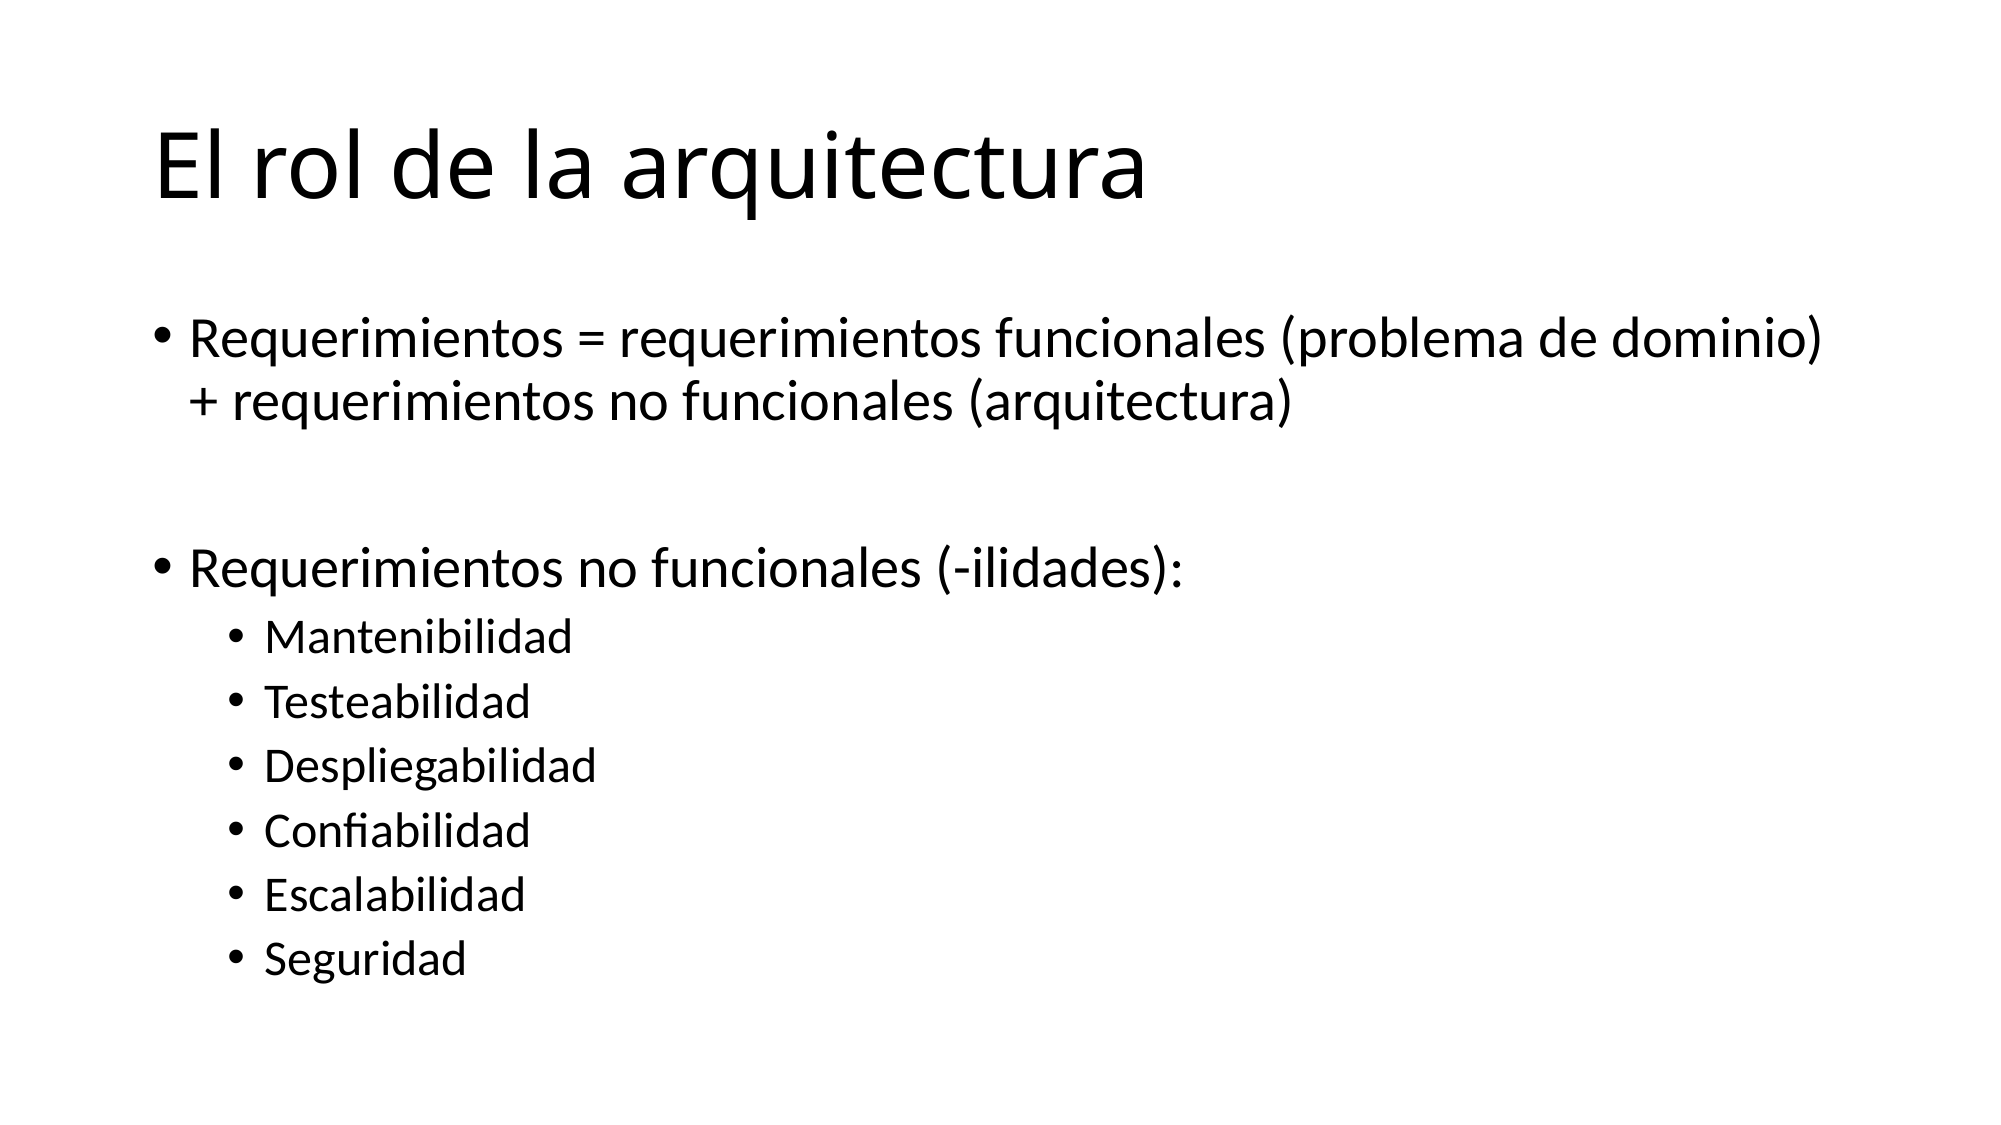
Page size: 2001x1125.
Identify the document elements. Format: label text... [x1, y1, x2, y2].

title El rol de la arquitectura [137, 59, 1863, 278]
list Requerimientos = requerimientos funcionales (problema de dominio) + requerimientos no funcionales (arquitectura) Requerimientos no funcionales (-ilidades): Mantenibilidad Testeabilidad Despliegabilidad Confiabilidad Escalabilidad Seguridad [137, 299, 1863, 1014]
